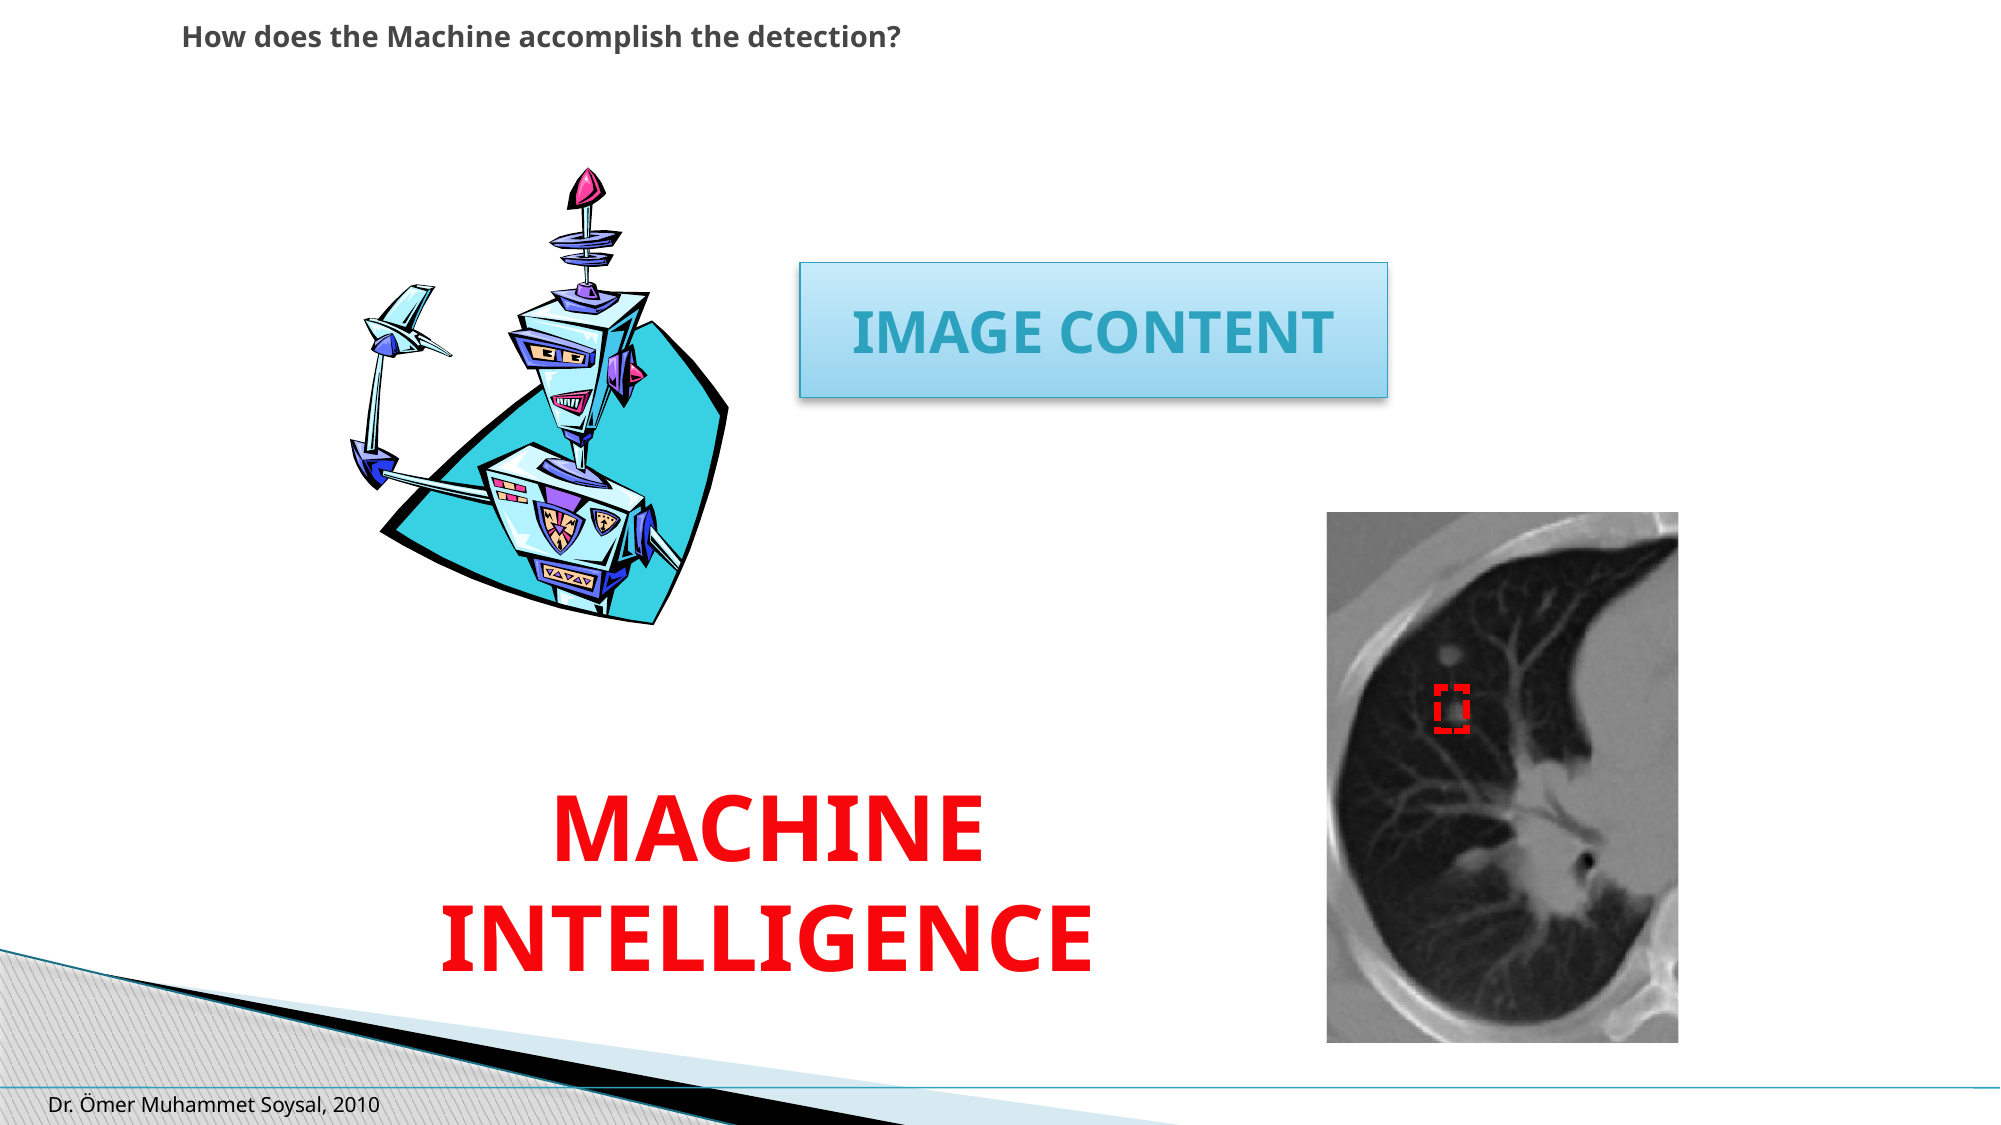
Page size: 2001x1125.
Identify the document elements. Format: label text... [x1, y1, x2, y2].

picture [349, 162, 734, 631]
text_box IMAGE CONTENT [799, 262, 1388, 398]
title How does the Machine accomplish the detection? [16, 6, 1067, 66]
picture [1324, 512, 1679, 1043]
text_box MACHINE INTELLIGENCE [362, 762, 1175, 998]
